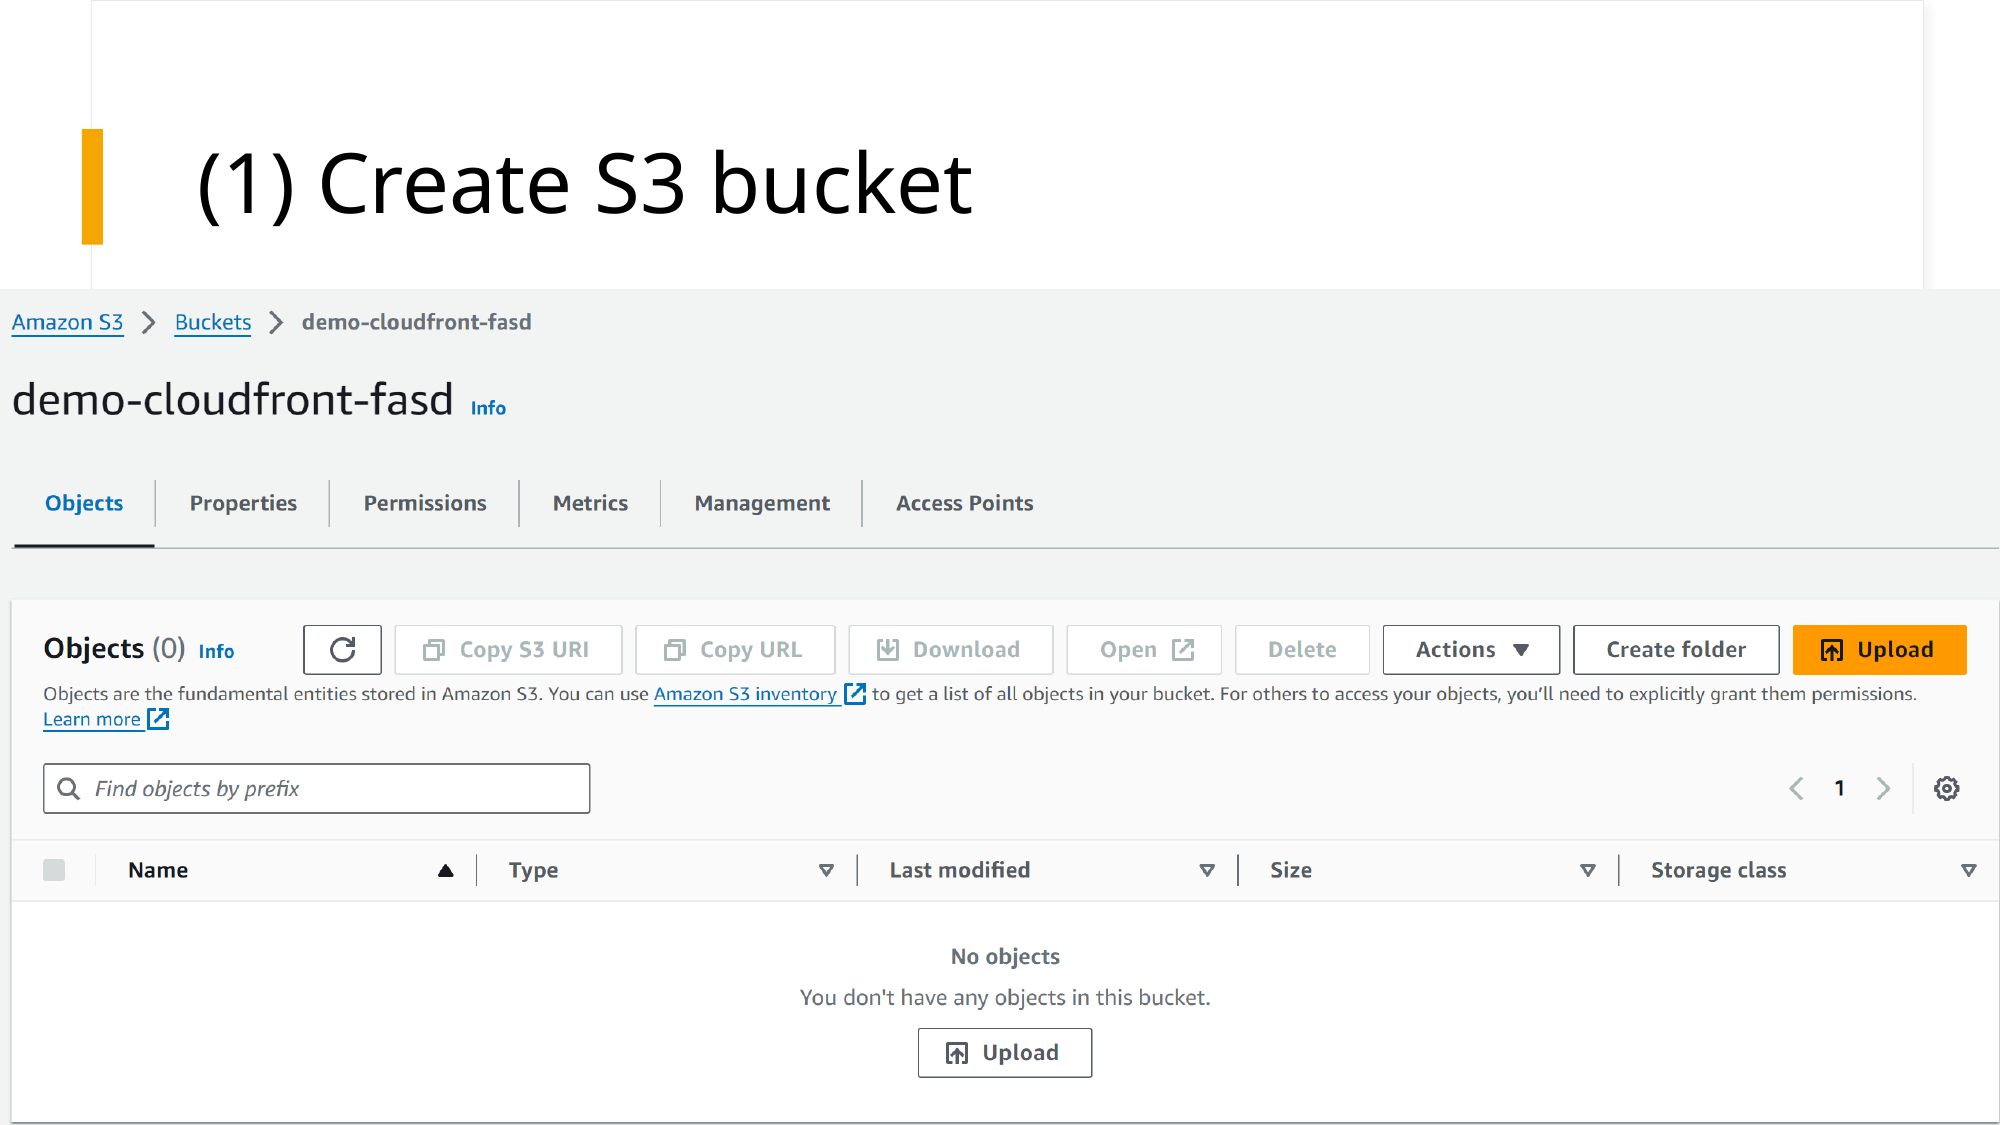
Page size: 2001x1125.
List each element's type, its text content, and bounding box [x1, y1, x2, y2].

picture [0, 289, 2000, 1125]
title (1) Create S3 bucket [183, 90, 1851, 284]
